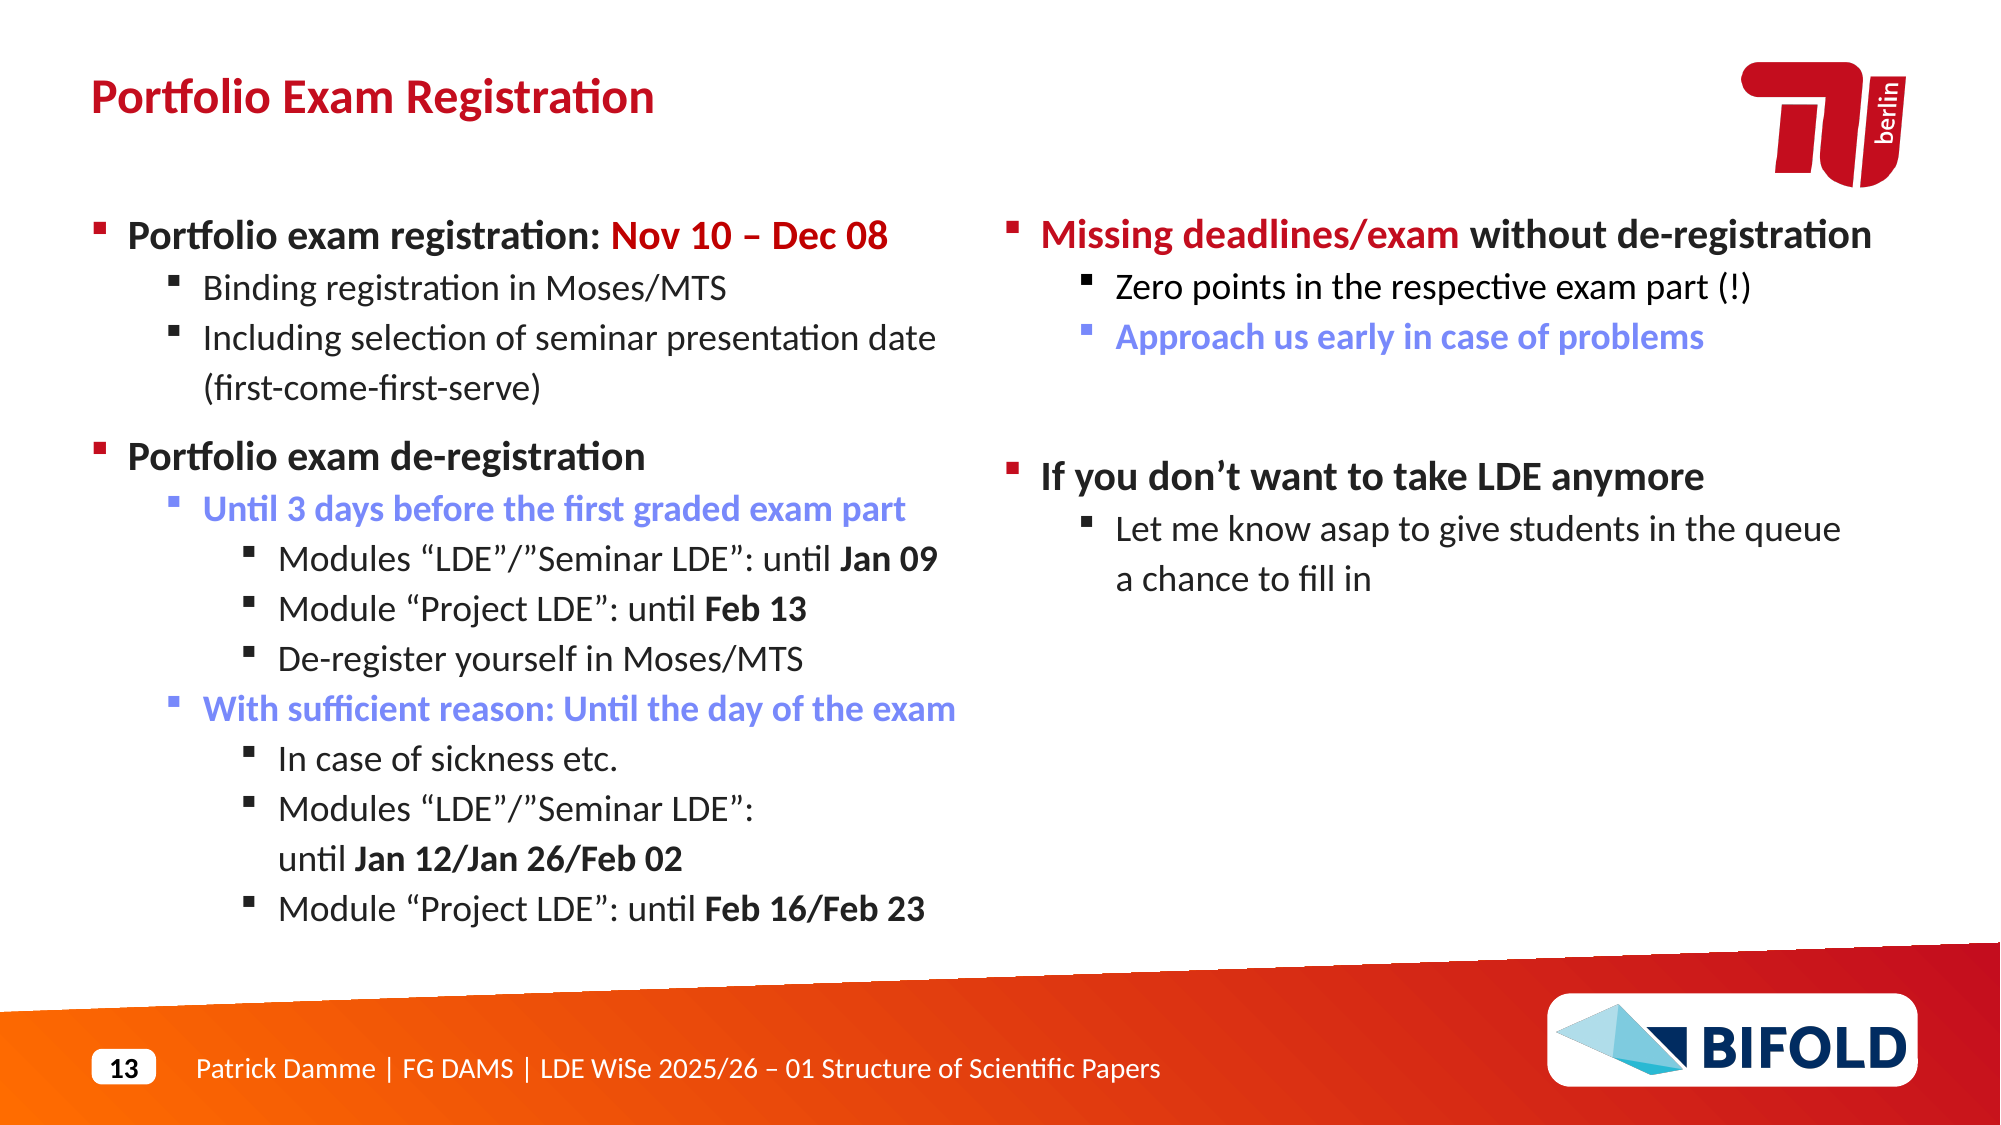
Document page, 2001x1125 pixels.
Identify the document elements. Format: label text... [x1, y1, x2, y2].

list Missing deadlines/exam without de-registration Zero points in the respective exam part (!) Approach us early in case of problems If you don’t want to take LDE anymore Let me know asap to give students in the queue a chance to fill in [1003, 207, 1913, 947]
list Portfolio exam registration: Nov 10 – Dec 08 Binding registration in Moses/MTS Including selection of seminar presentation date (first-come-first-serve) Portfolio exam de-registration Until 3 days before the first graded exam part Modules “LDE”/”Seminar LDE”: until Jan 09 Module “Project LDE”: until Feb 13 De-register yourself in Moses/MTS With sufficient reason: Until the day of the exam In case of sickness etc. Modules “LDE”/”Seminar LDE”: until Jan 12/Jan 26/Feb 02 Module “Project LDE”: until Feb 16/Feb 23 [90, 208, 1000, 948]
list Portfolio Exam Registration [91, 65, 1455, 183]
picture [1741, 62, 1906, 188]
picture [1556, 1004, 1906, 1075]
